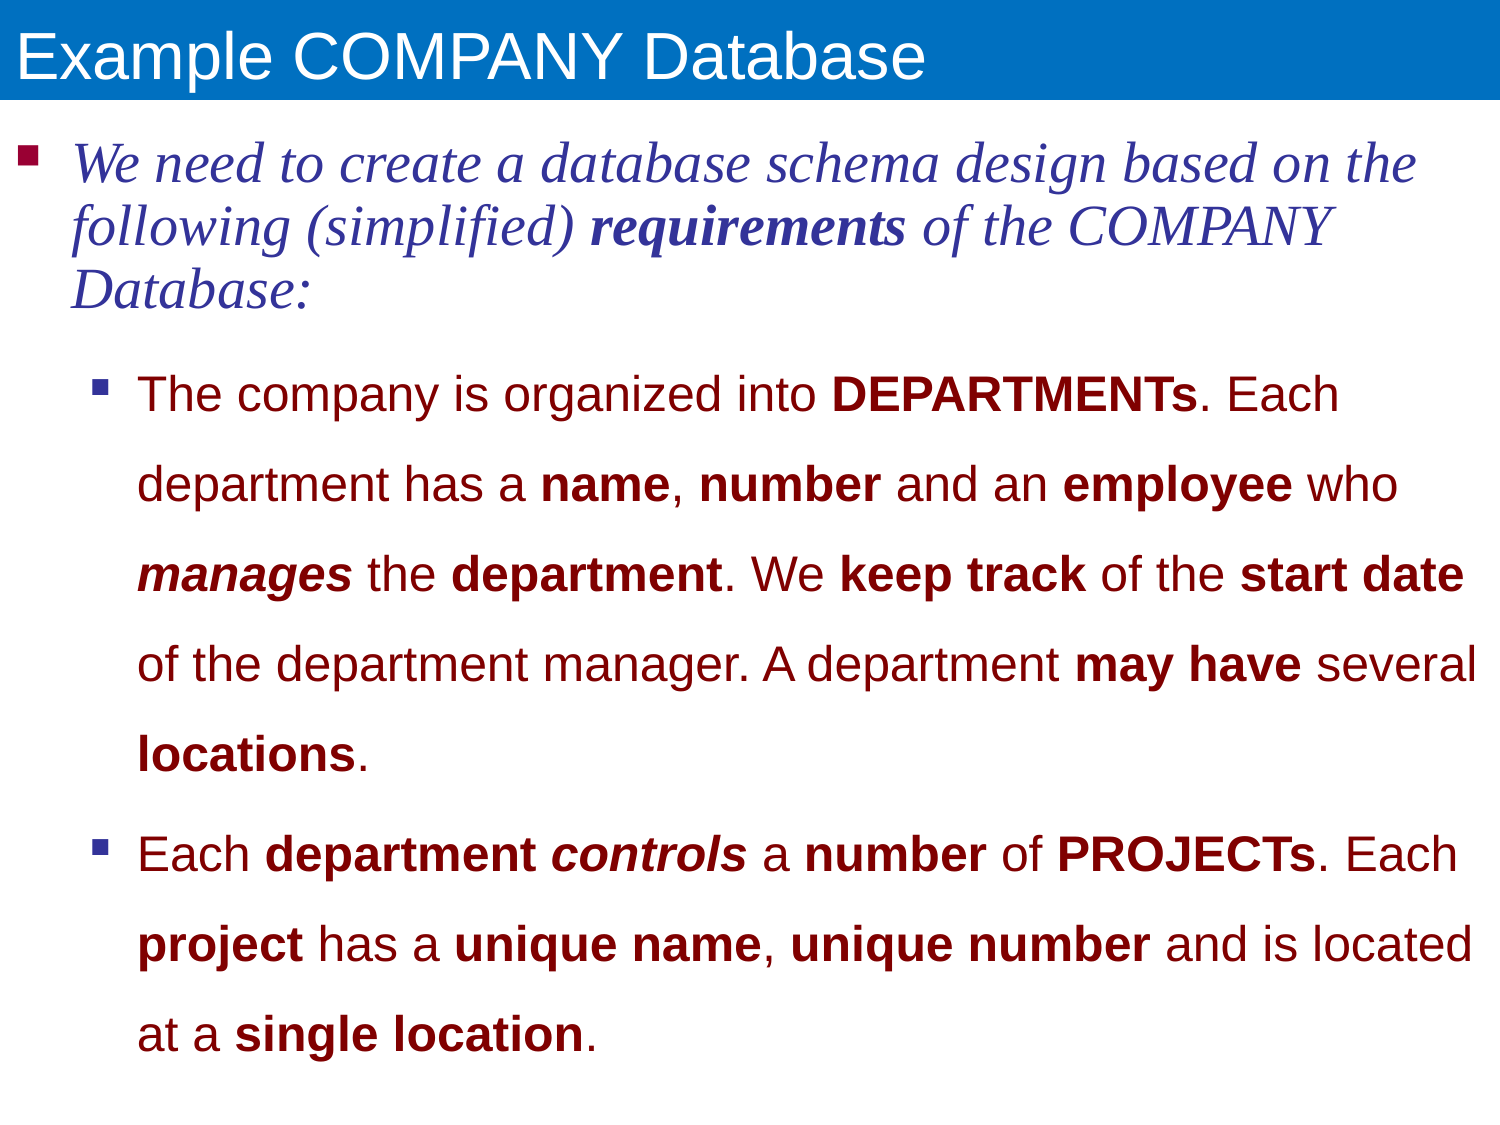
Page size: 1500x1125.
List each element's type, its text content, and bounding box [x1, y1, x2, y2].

list We need to create a database schema design based on the following (simplified) requirements of the COMPANY Database: The company is organized into DEPARTMENTs. Each department has a name, number and an employee who manages the department. We keep track of the start date of the department manager. A department may have several locations. Each department controls a number of PROJECTs. Each project has a unique name, unique number and is located at a single location. [0, 125, 1500, 1125]
title Example COMPANY Database [0, 0, 1500, 100]
